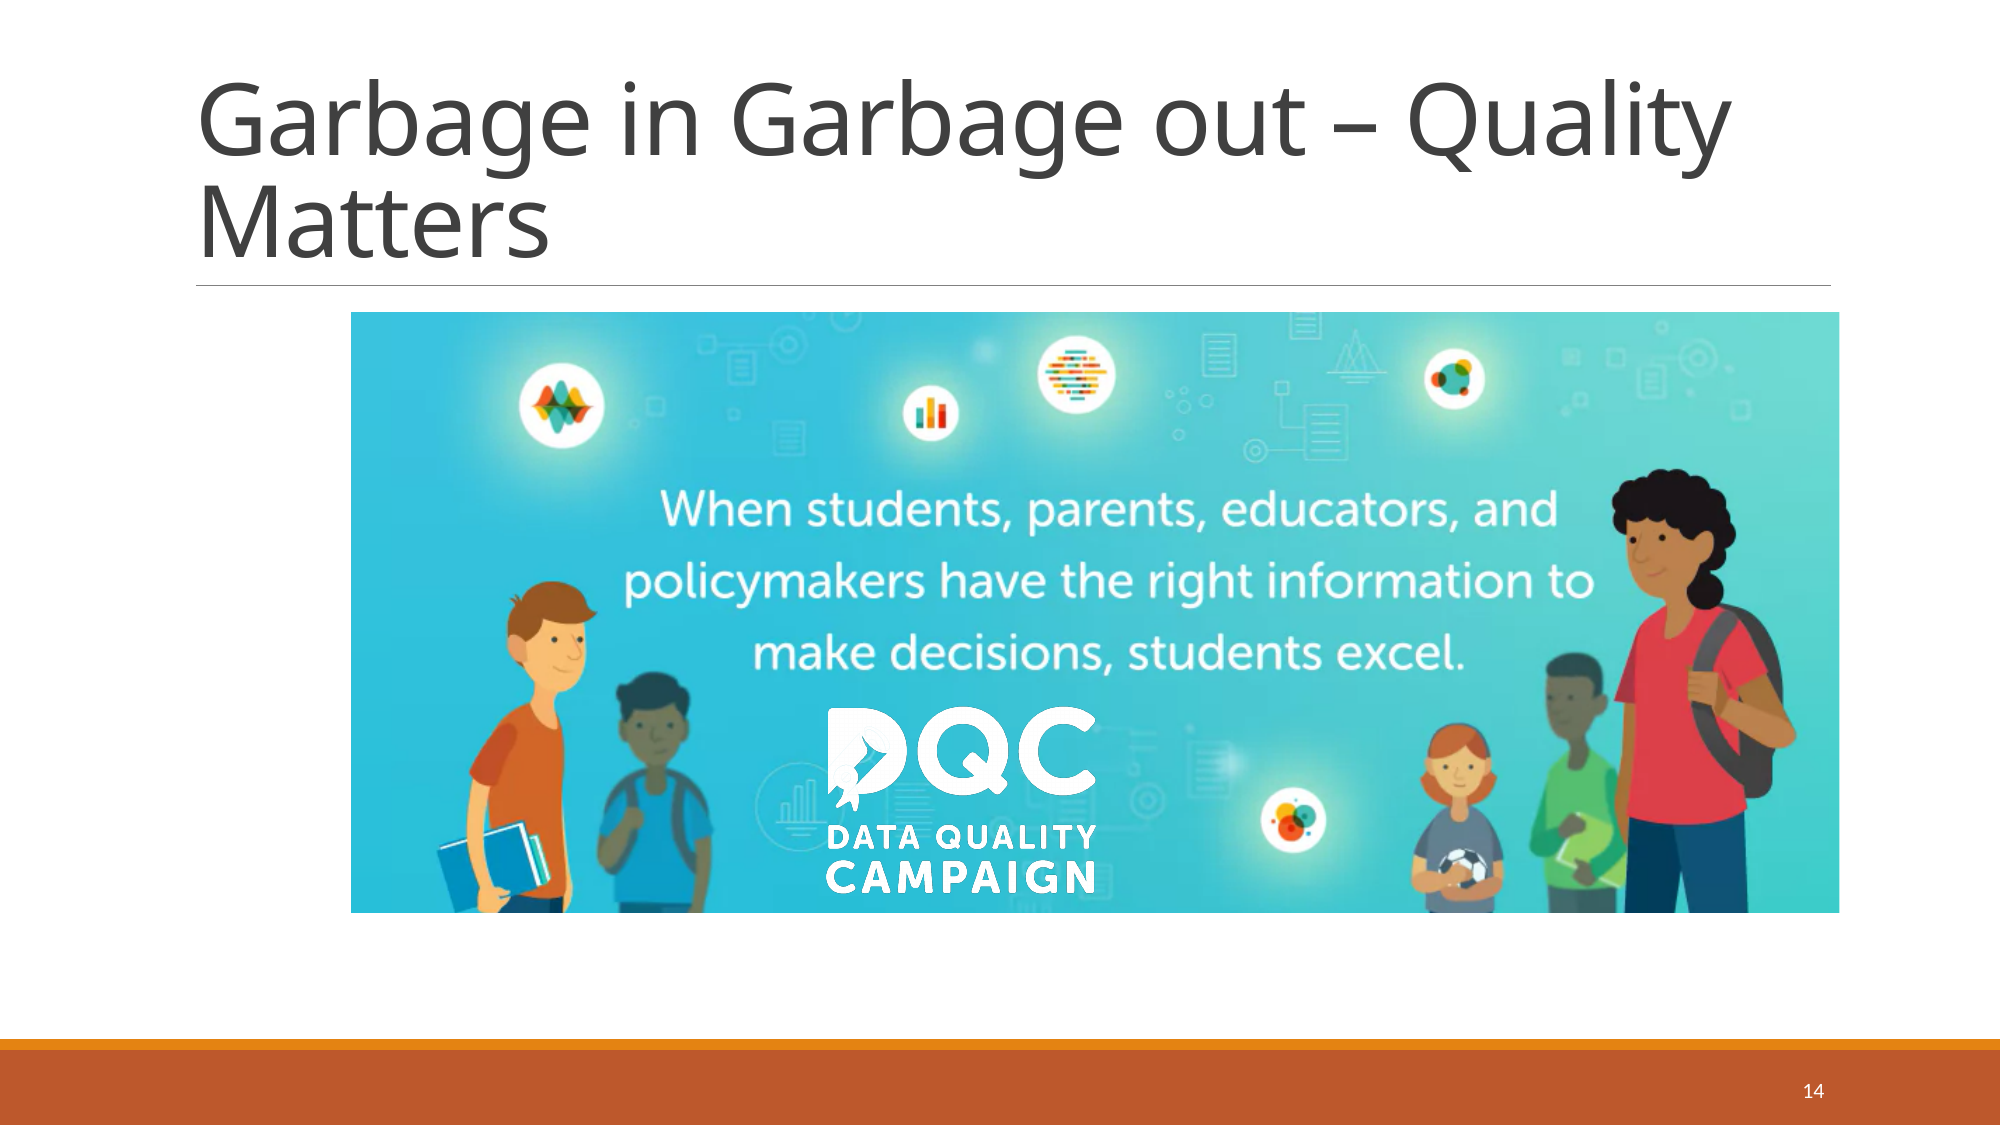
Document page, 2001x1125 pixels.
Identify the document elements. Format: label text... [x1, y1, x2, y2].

title Garbage in Garbage out – Quality Matters [180, 47, 1830, 285]
picture [825, 706, 1096, 894]
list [350, 311, 1840, 913]
slide_number 14 [1624, 1059, 1840, 1120]
